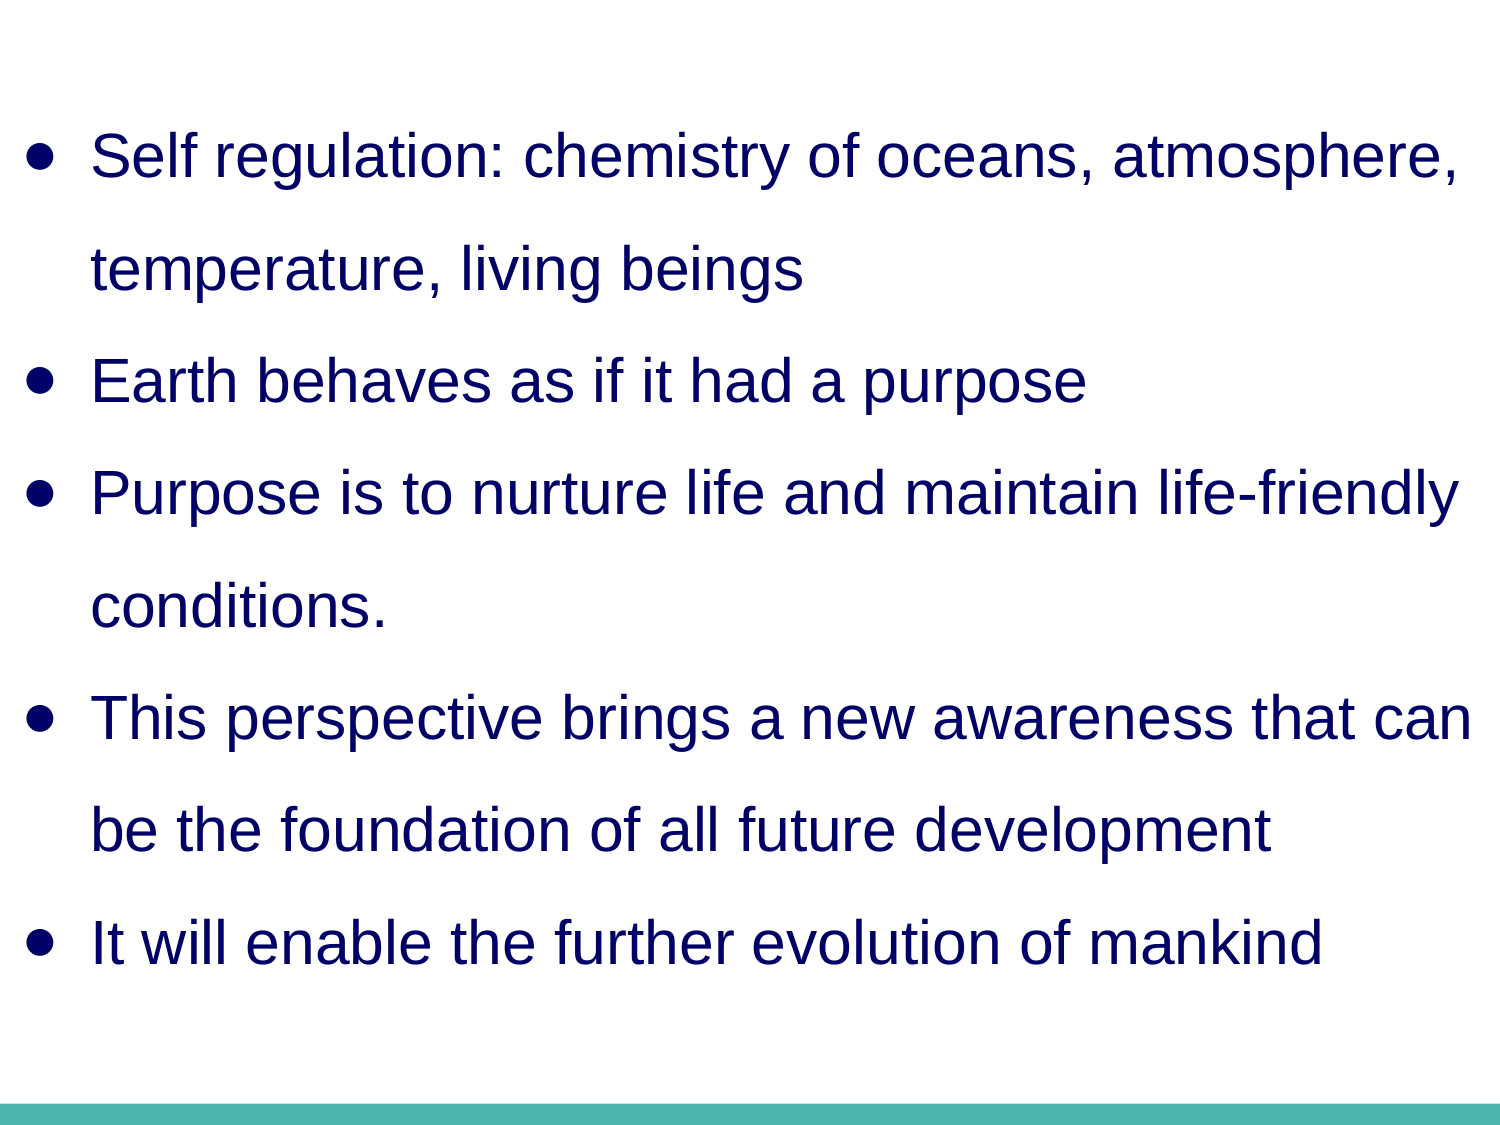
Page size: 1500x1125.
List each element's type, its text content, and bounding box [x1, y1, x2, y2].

text_box Self regulation: chemistry of oceans, atmosphere, temperature, living beings Earth behaves as if it had a purpose Purpose is to nurture life and maintain life-friendly conditions. This perspective brings a new awareness that can be the foundation of all future development It will enable the further evolution of mankind [0, 87, 1500, 967]
